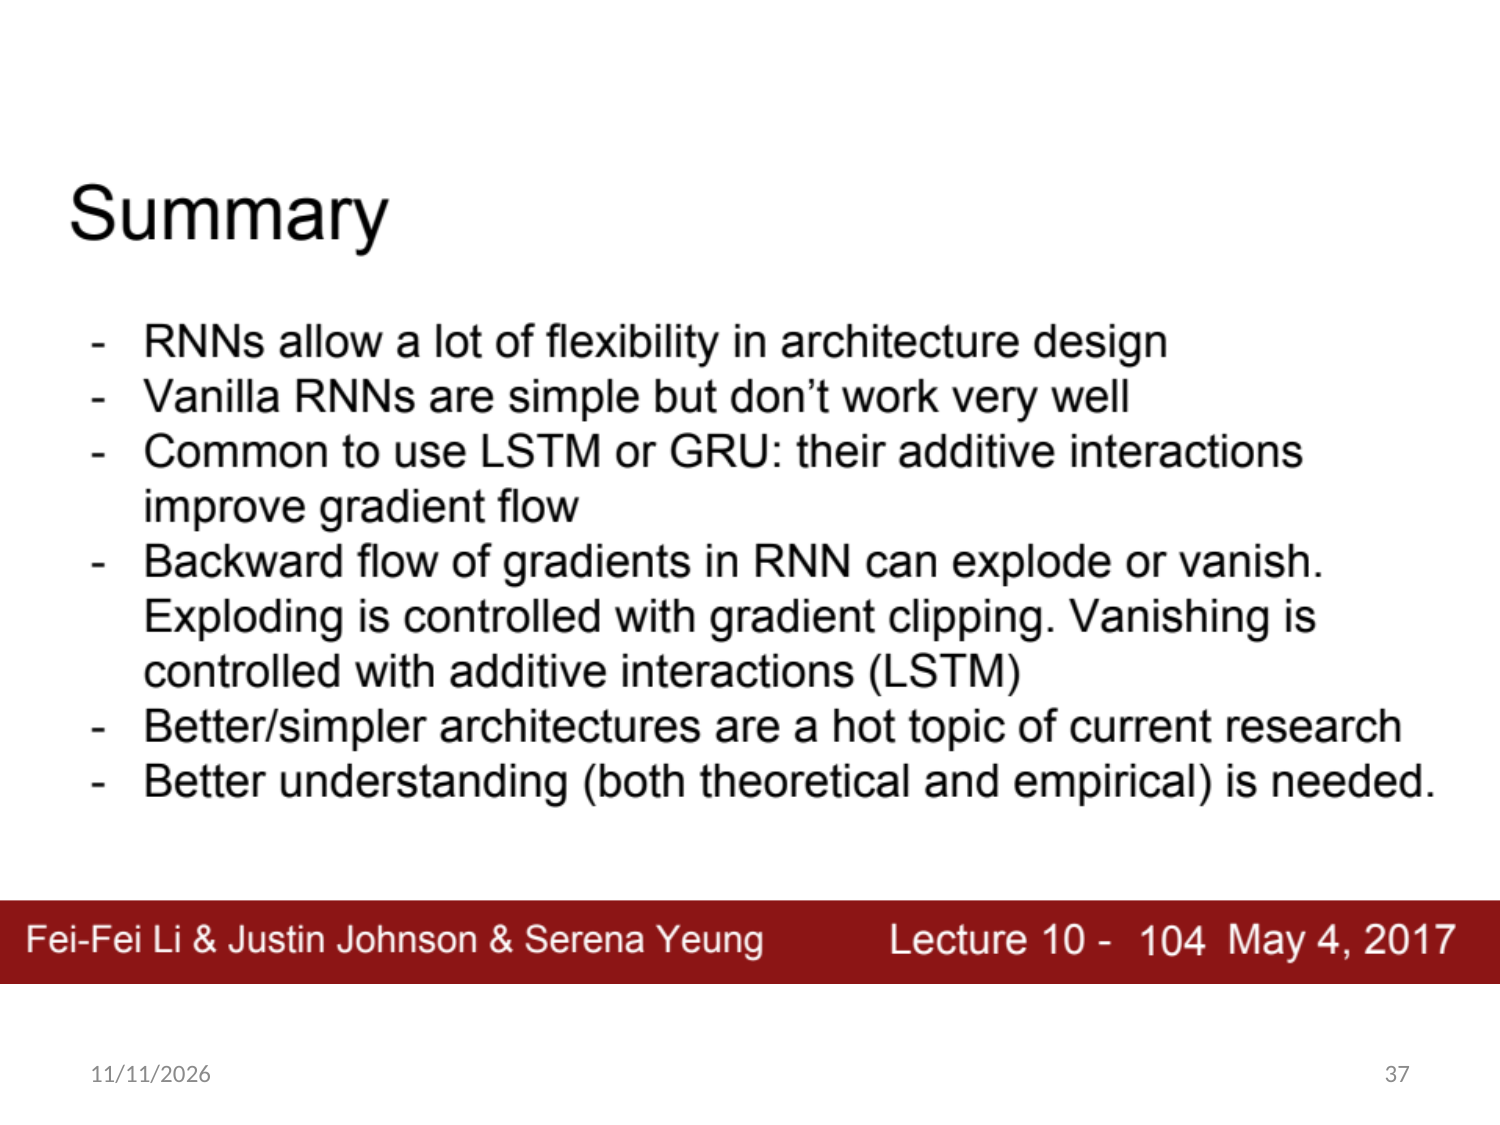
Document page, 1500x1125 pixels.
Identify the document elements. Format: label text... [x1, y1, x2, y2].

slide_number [75, 1042, 425, 1103]
slide_number 37 [1074, 1042, 1425, 1103]
picture [0, 139, 1500, 984]
